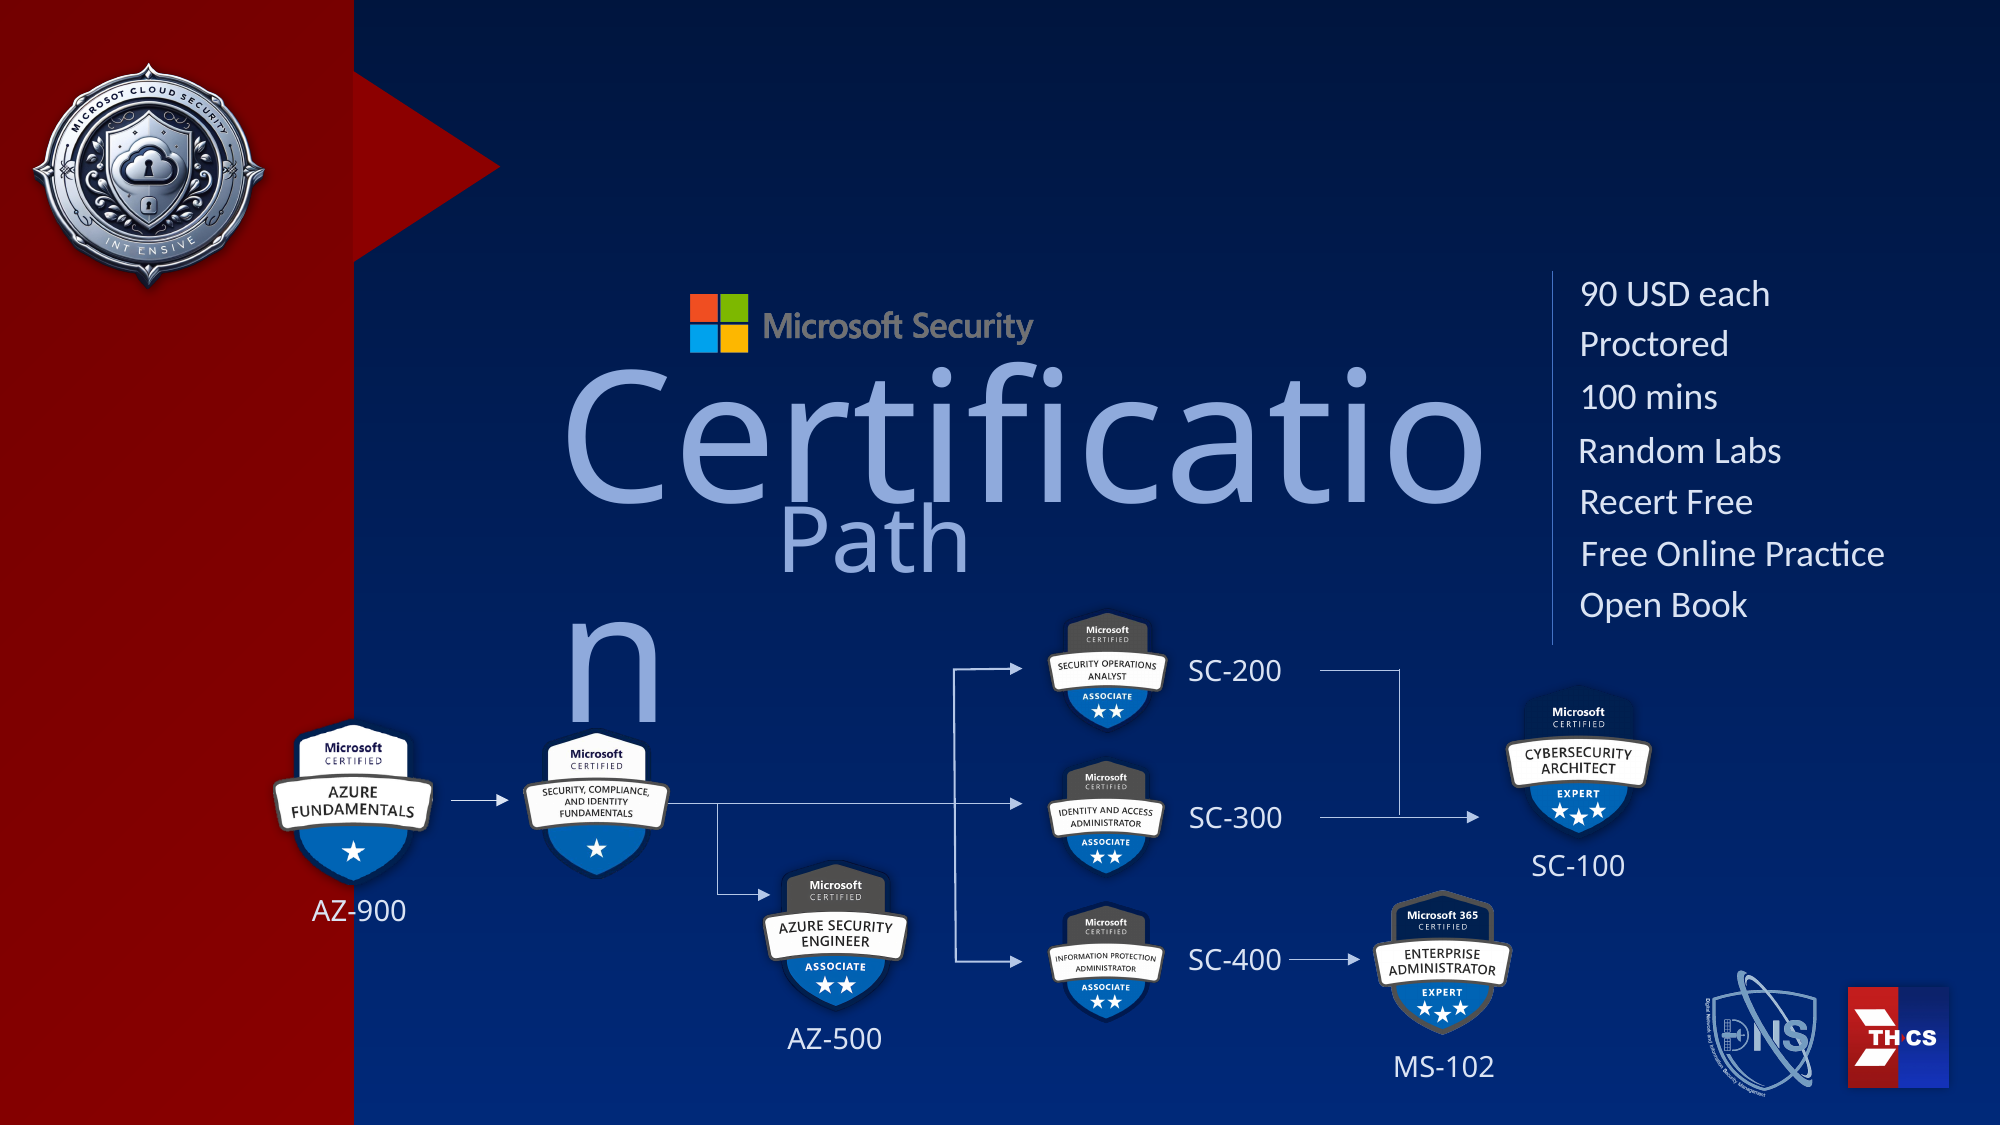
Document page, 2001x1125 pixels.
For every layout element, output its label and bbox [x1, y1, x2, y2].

picture [20, 46, 276, 301]
text_box [0, 0, 2000, 1125]
picture [1686, 963, 1834, 1110]
text_box [268, 607, 1657, 1064]
text_box [690, 292, 1052, 354]
picture [1369, 889, 1516, 1036]
text_box [1563, 261, 1941, 634]
